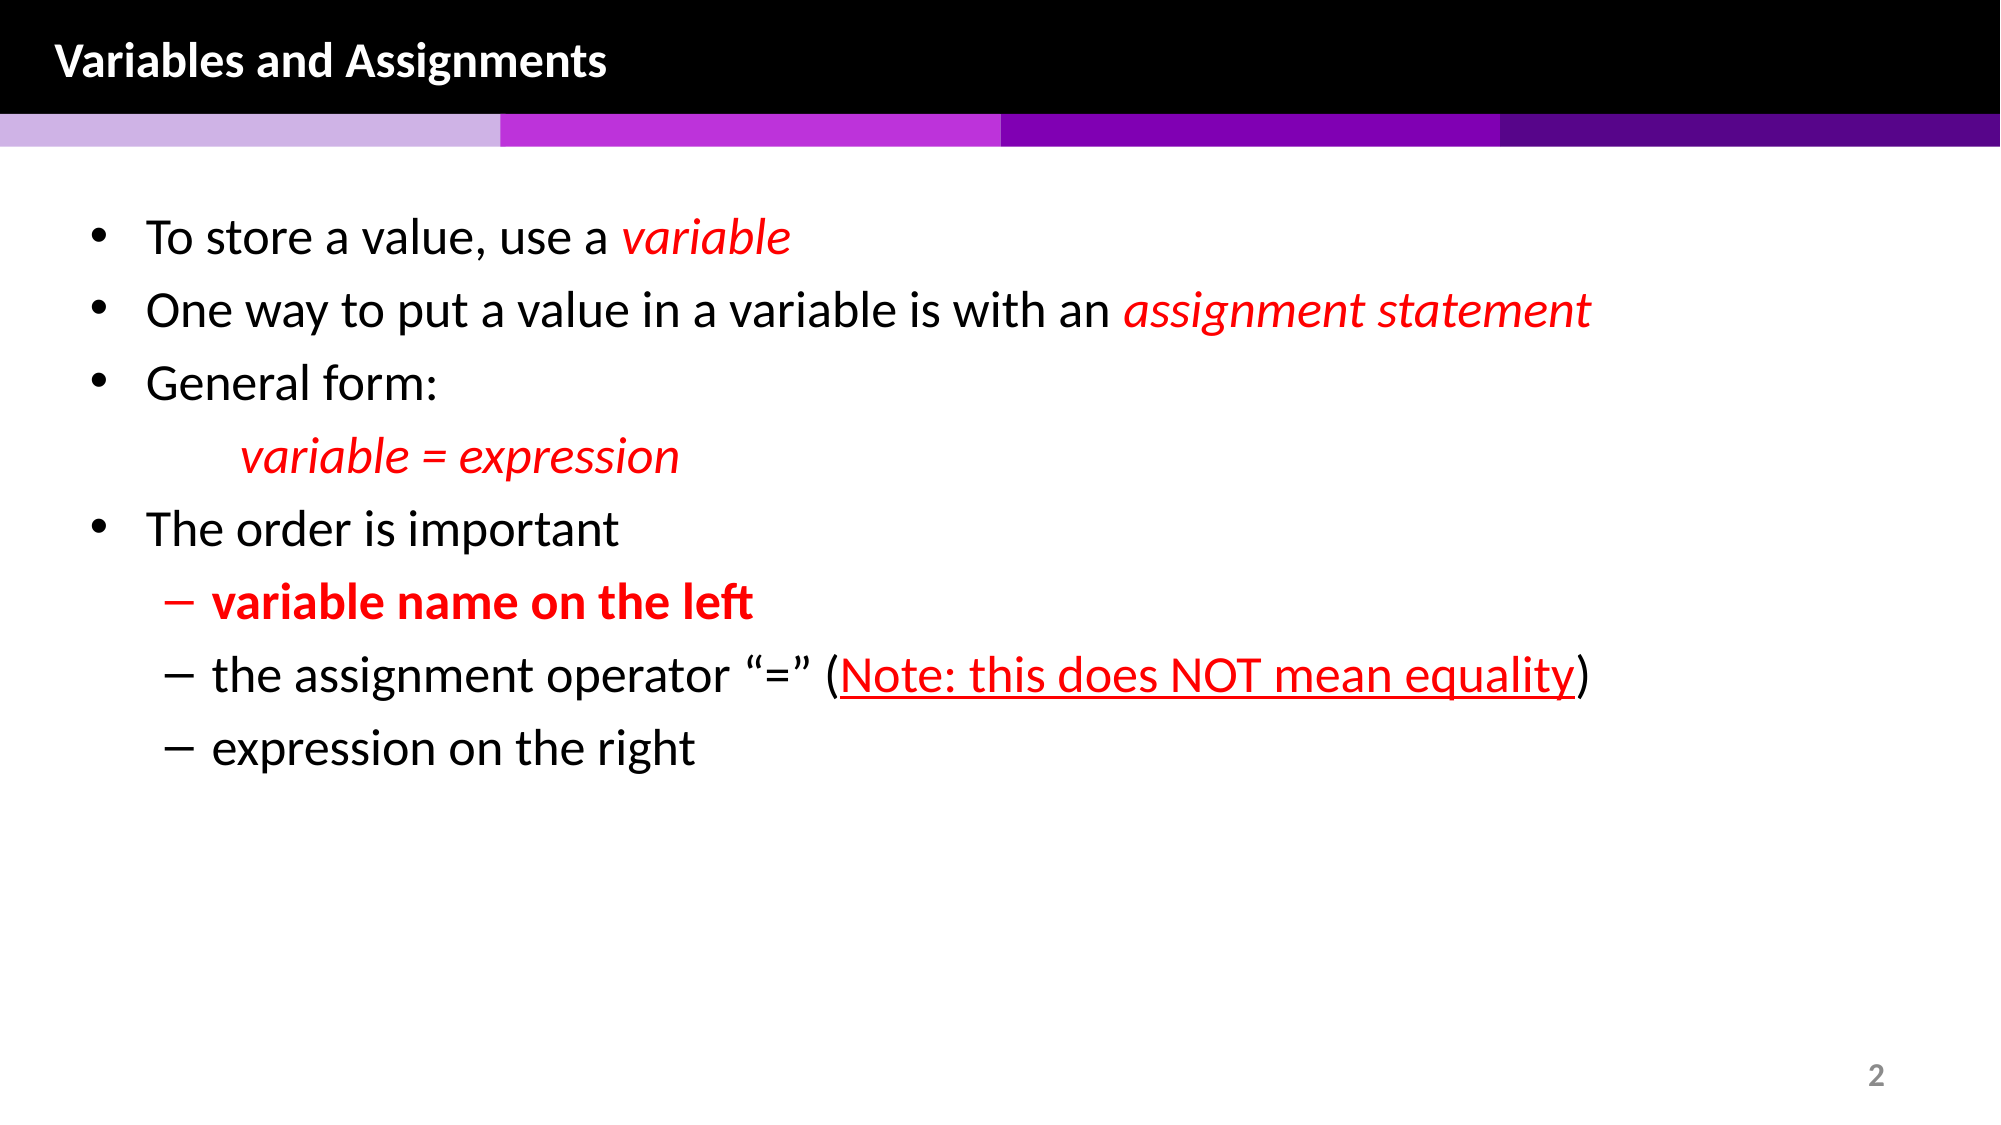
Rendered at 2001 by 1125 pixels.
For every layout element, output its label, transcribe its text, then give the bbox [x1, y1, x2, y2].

list Variables and Assignments [39, 1, 1964, 114]
text_box To store a value, use a variable One way to put a value in a variable is with an assignment statement General form: variable = expression The order is important variable name on the left the assignment operator “=” (Note: this does NOT mean equality) expression on the right [74, 195, 1893, 916]
